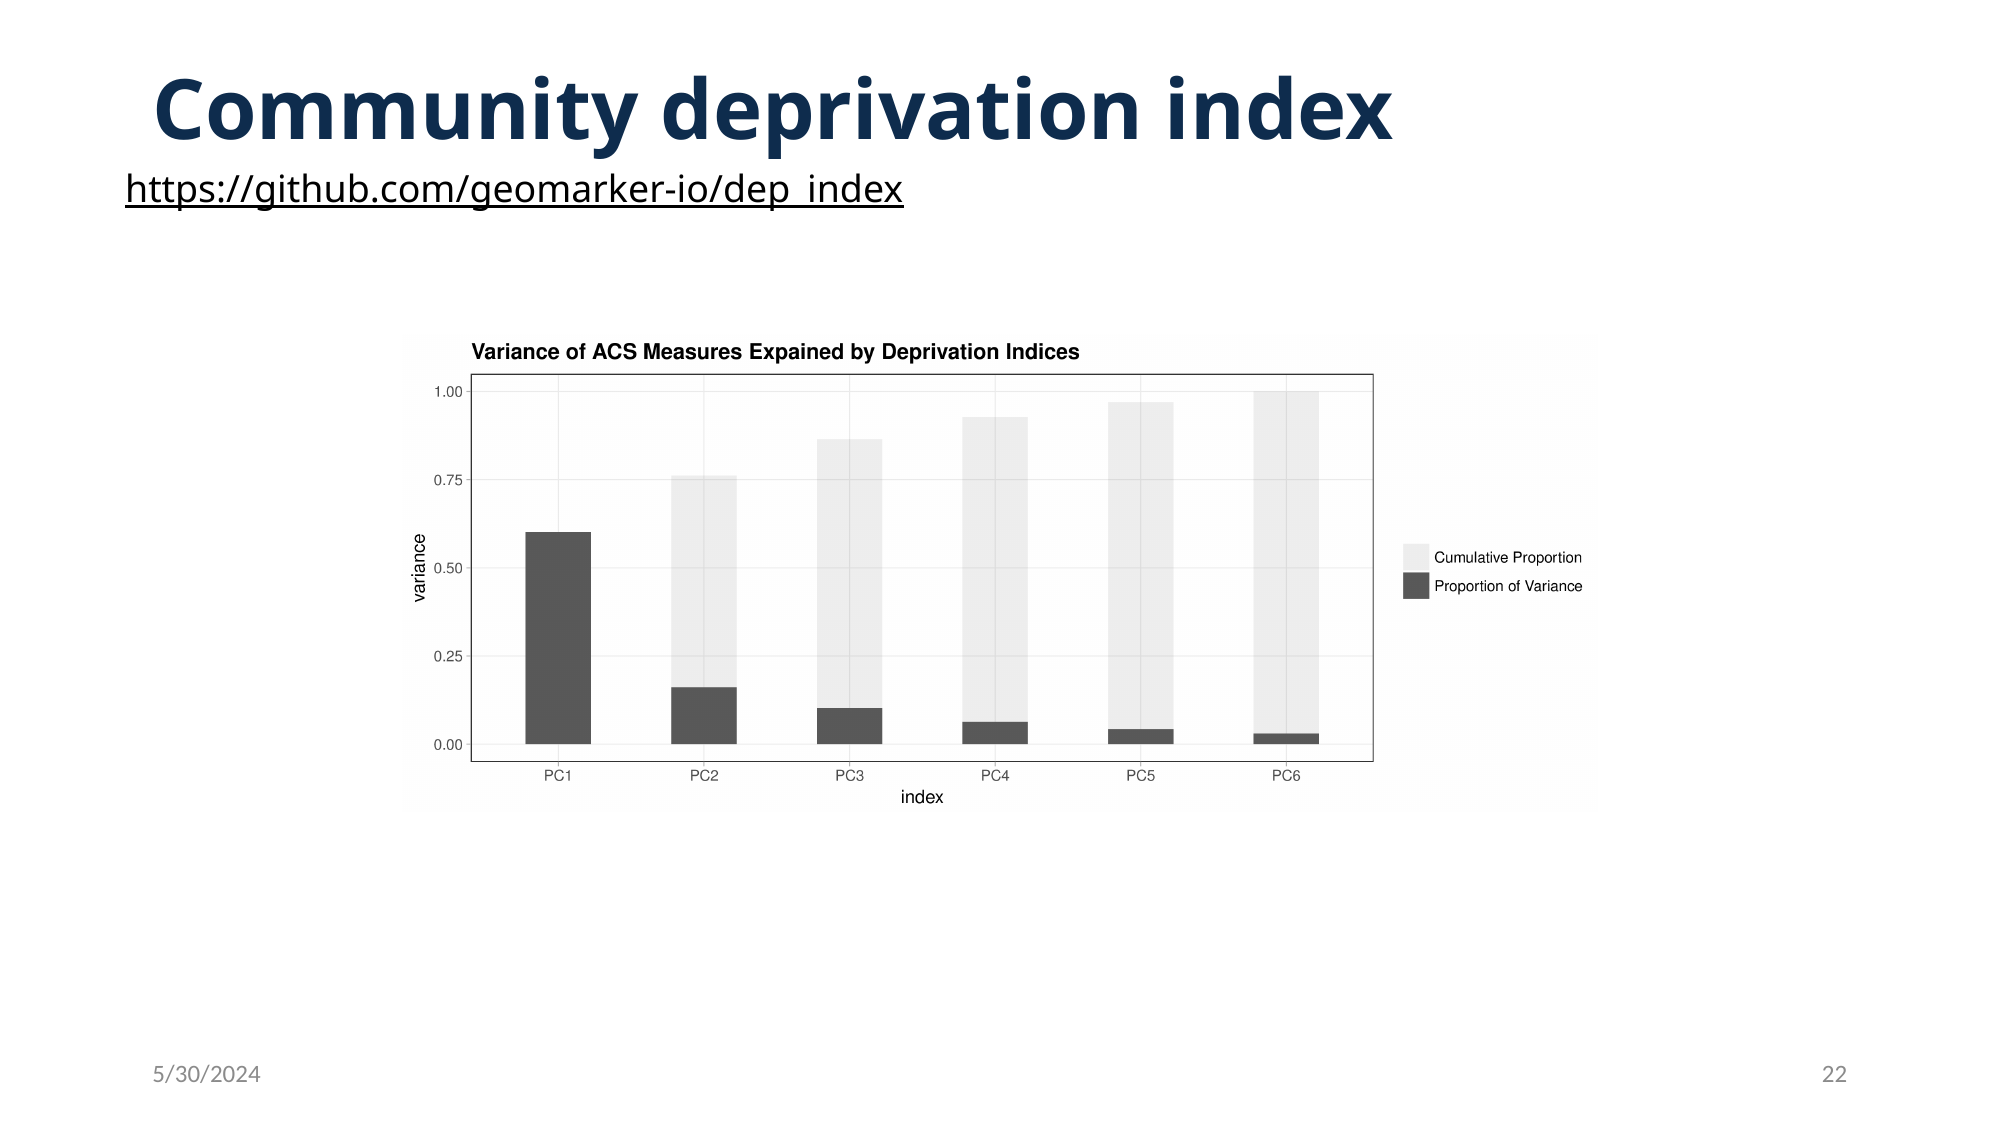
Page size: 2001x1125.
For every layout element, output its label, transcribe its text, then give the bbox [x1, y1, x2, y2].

title Community deprivation index [137, 59, 1863, 278]
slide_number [137, 1042, 588, 1103]
text_box https://github.com/geomarker-io/dep_index [110, 157, 929, 224]
slide_number 22 [1412, 1042, 1863, 1103]
picture [402, 334, 1598, 813]
